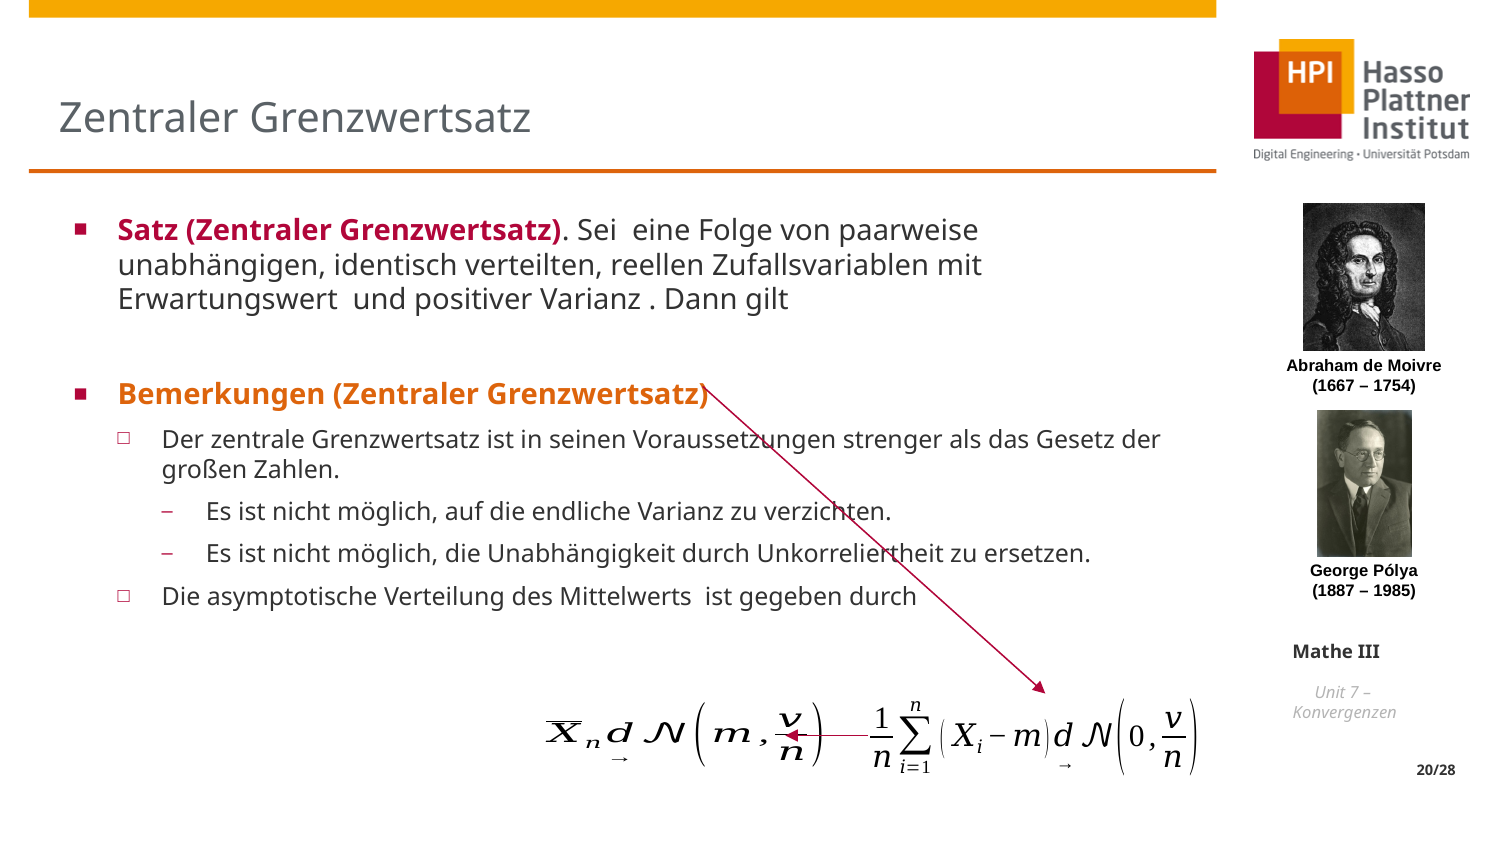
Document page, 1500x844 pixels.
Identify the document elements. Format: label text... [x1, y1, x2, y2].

picture [1303, 203, 1426, 352]
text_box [702, 386, 1046, 694]
picture [1316, 409, 1412, 557]
picture [1254, 39, 1470, 161]
text_box George Pólya (1887 – 1985) [1269, 556, 1459, 604]
title Zentraler Grenzwertsatz [58, 17, 1187, 170]
text_box Abraham de Moivre (1667 – 1754) [1269, 350, 1459, 399]
